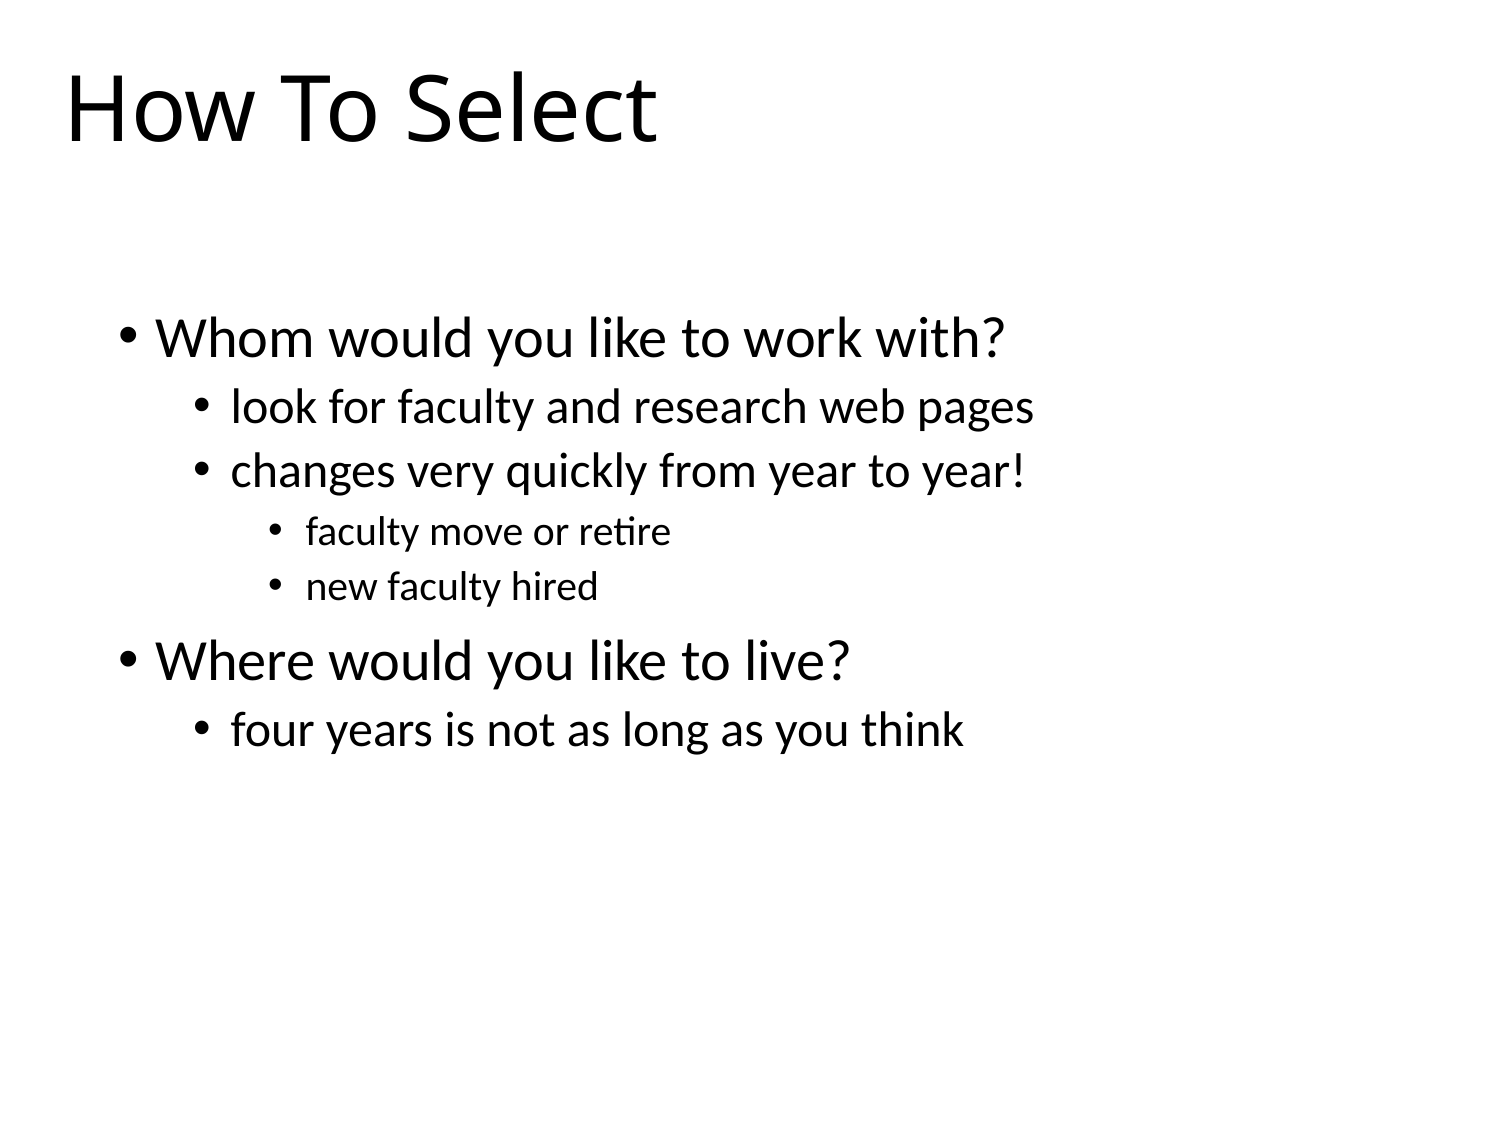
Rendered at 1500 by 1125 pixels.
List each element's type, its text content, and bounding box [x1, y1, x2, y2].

list Whom would you like to work with? look for faculty and research web pages changes very quickly from year to year! faculty move or retire new faculty hired Where would you like to live? four years is not as long as you think [103, 299, 1397, 1014]
title How To Select [48, 3, 1343, 221]
